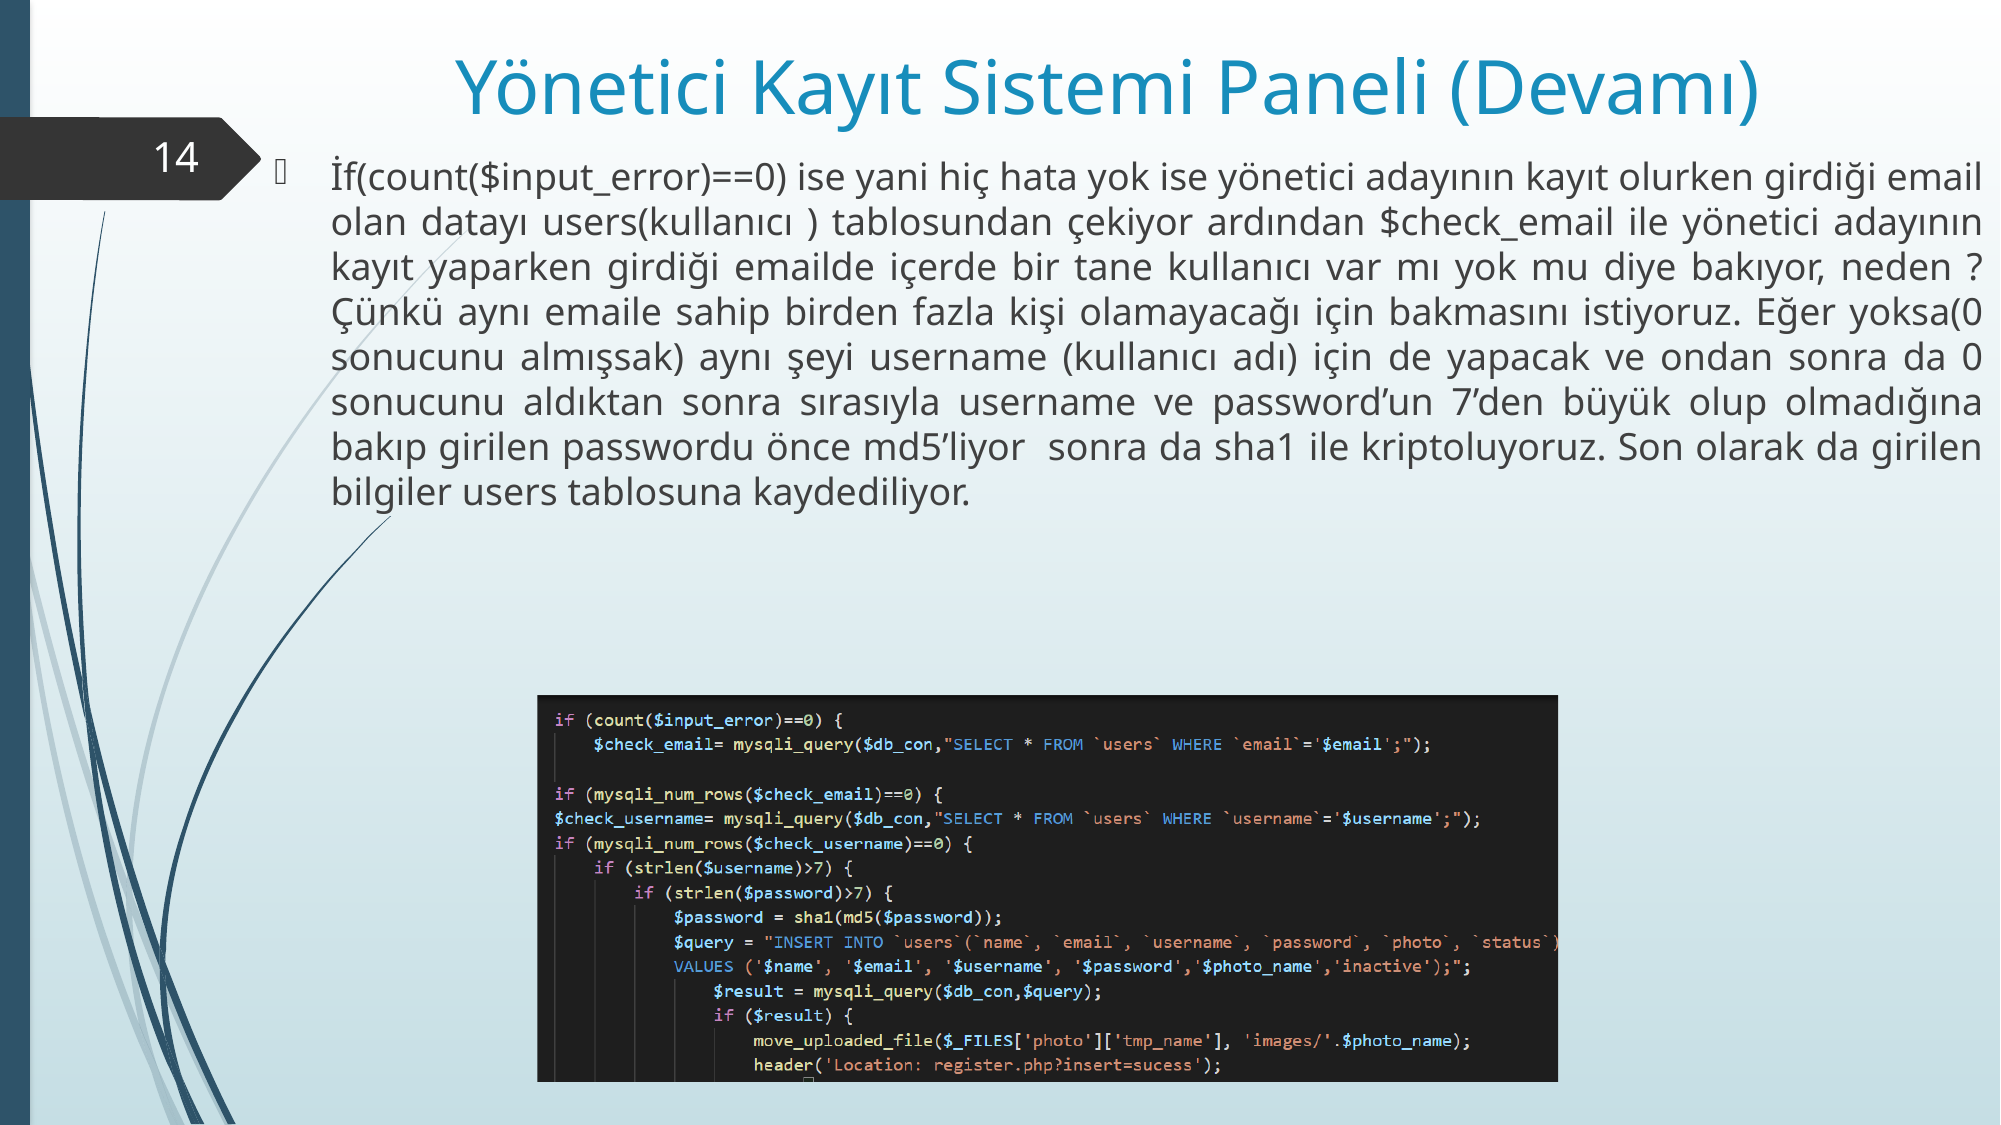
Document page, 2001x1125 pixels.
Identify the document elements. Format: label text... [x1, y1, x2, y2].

slide_number 14 [87, 129, 216, 190]
picture [537, 695, 1559, 1082]
title Yönetici Kayıt Sistemi Paneli (Devamı) [440, 31, 1857, 145]
list İf(count($input_error)==0) ise yani hiç hata yok ise yönetici adayının kayıt olurken girdiği email olan datayı users(kullanıcı ) tablosundan çekiyor ardından $check_email ile yönetici adayının kayıt yaparken girdiği emailde içerde bir tane kullanıcı var mı yok mu diye bakıyor, neden ? Çünkü aynı emaile sahip birden fazla kişi olamayacağı için bakmasını istiyoruz. Eğer yoksa(0 sonucunu almışsak) aynı şeyi username (kullanıcı adı) için de yapacak ve ondan sonra da 0 sonucunu aldıktan sonra sırasıyla username ve password’un 7’den büyük olup olmadığına bakıp girilen passwordu önce md5’liyor sonra da sha1 ile kriptoluyoruz. Son olarak da girilen bilgiler users tablosuna kaydediliyor. [259, 145, 2000, 621]
